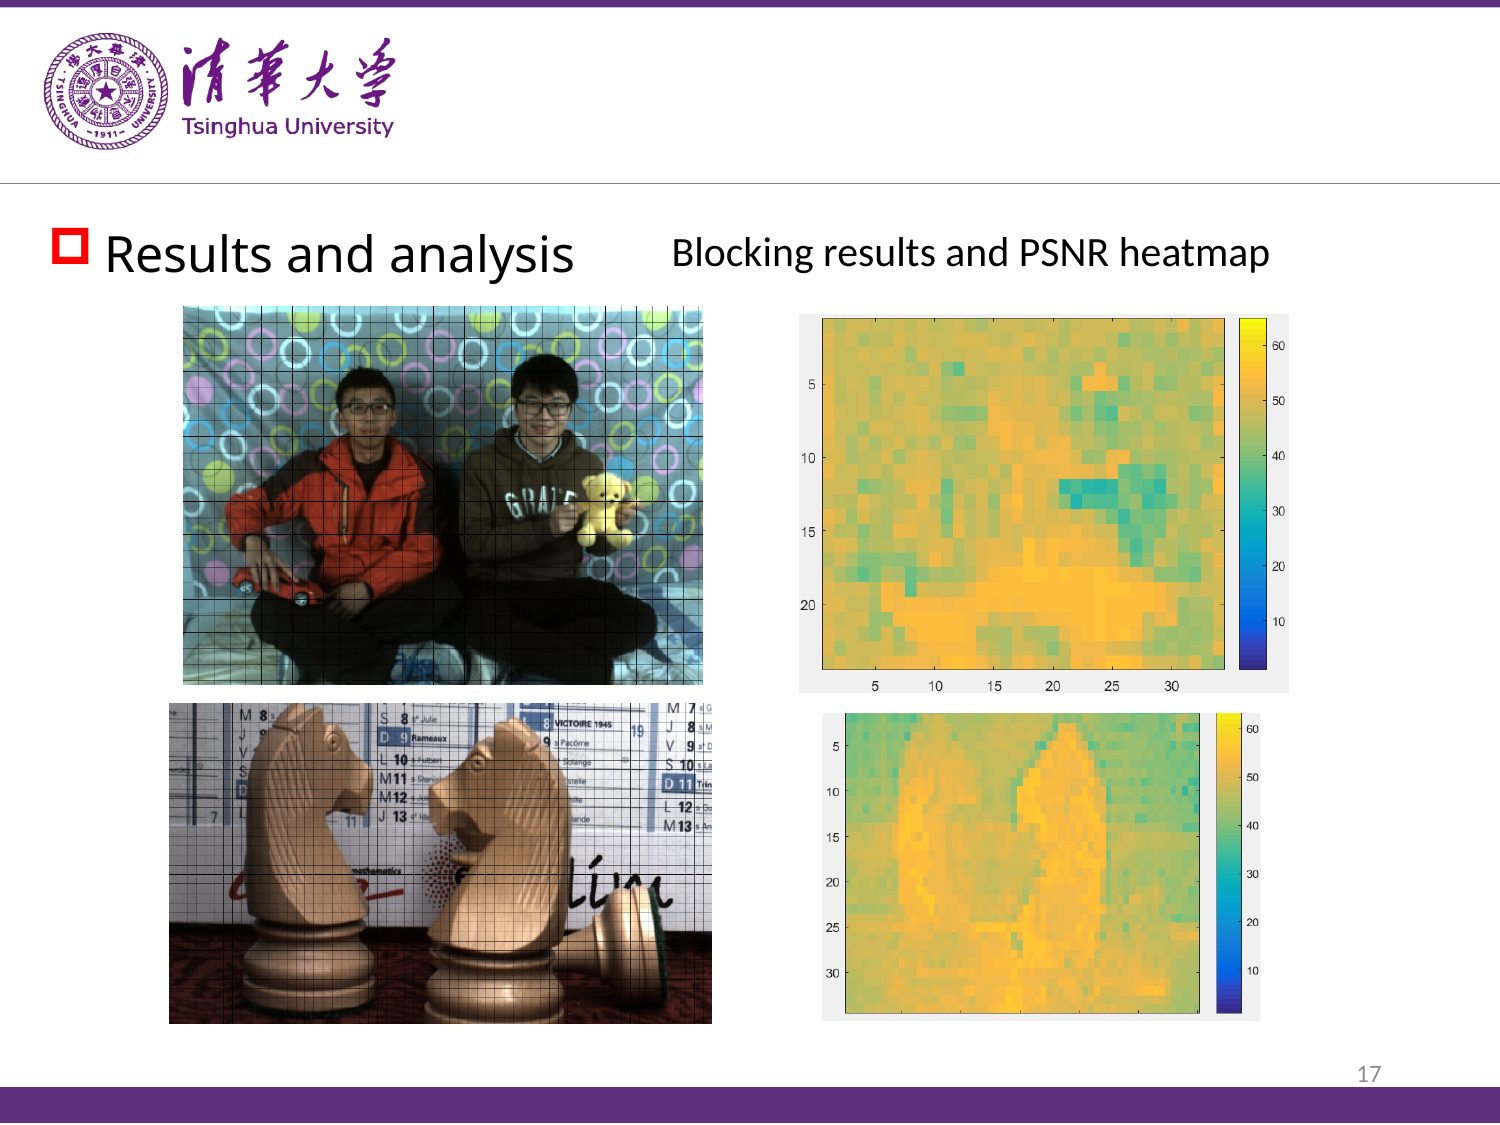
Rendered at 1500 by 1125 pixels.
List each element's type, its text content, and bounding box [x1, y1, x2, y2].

picture [183, 306, 703, 685]
picture [799, 314, 1289, 693]
text_box [0, 1086, 1500, 1124]
slide_number 17 [1059, 1042, 1397, 1103]
picture [821, 713, 1261, 1021]
text_box [0, 0, 1500, 8]
text_box Results and analysis [33, 215, 930, 291]
picture [4, 7, 434, 178]
text_box Blocking results and PSNR heatmap [930, 216, 1286, 282]
picture [169, 703, 712, 1024]
